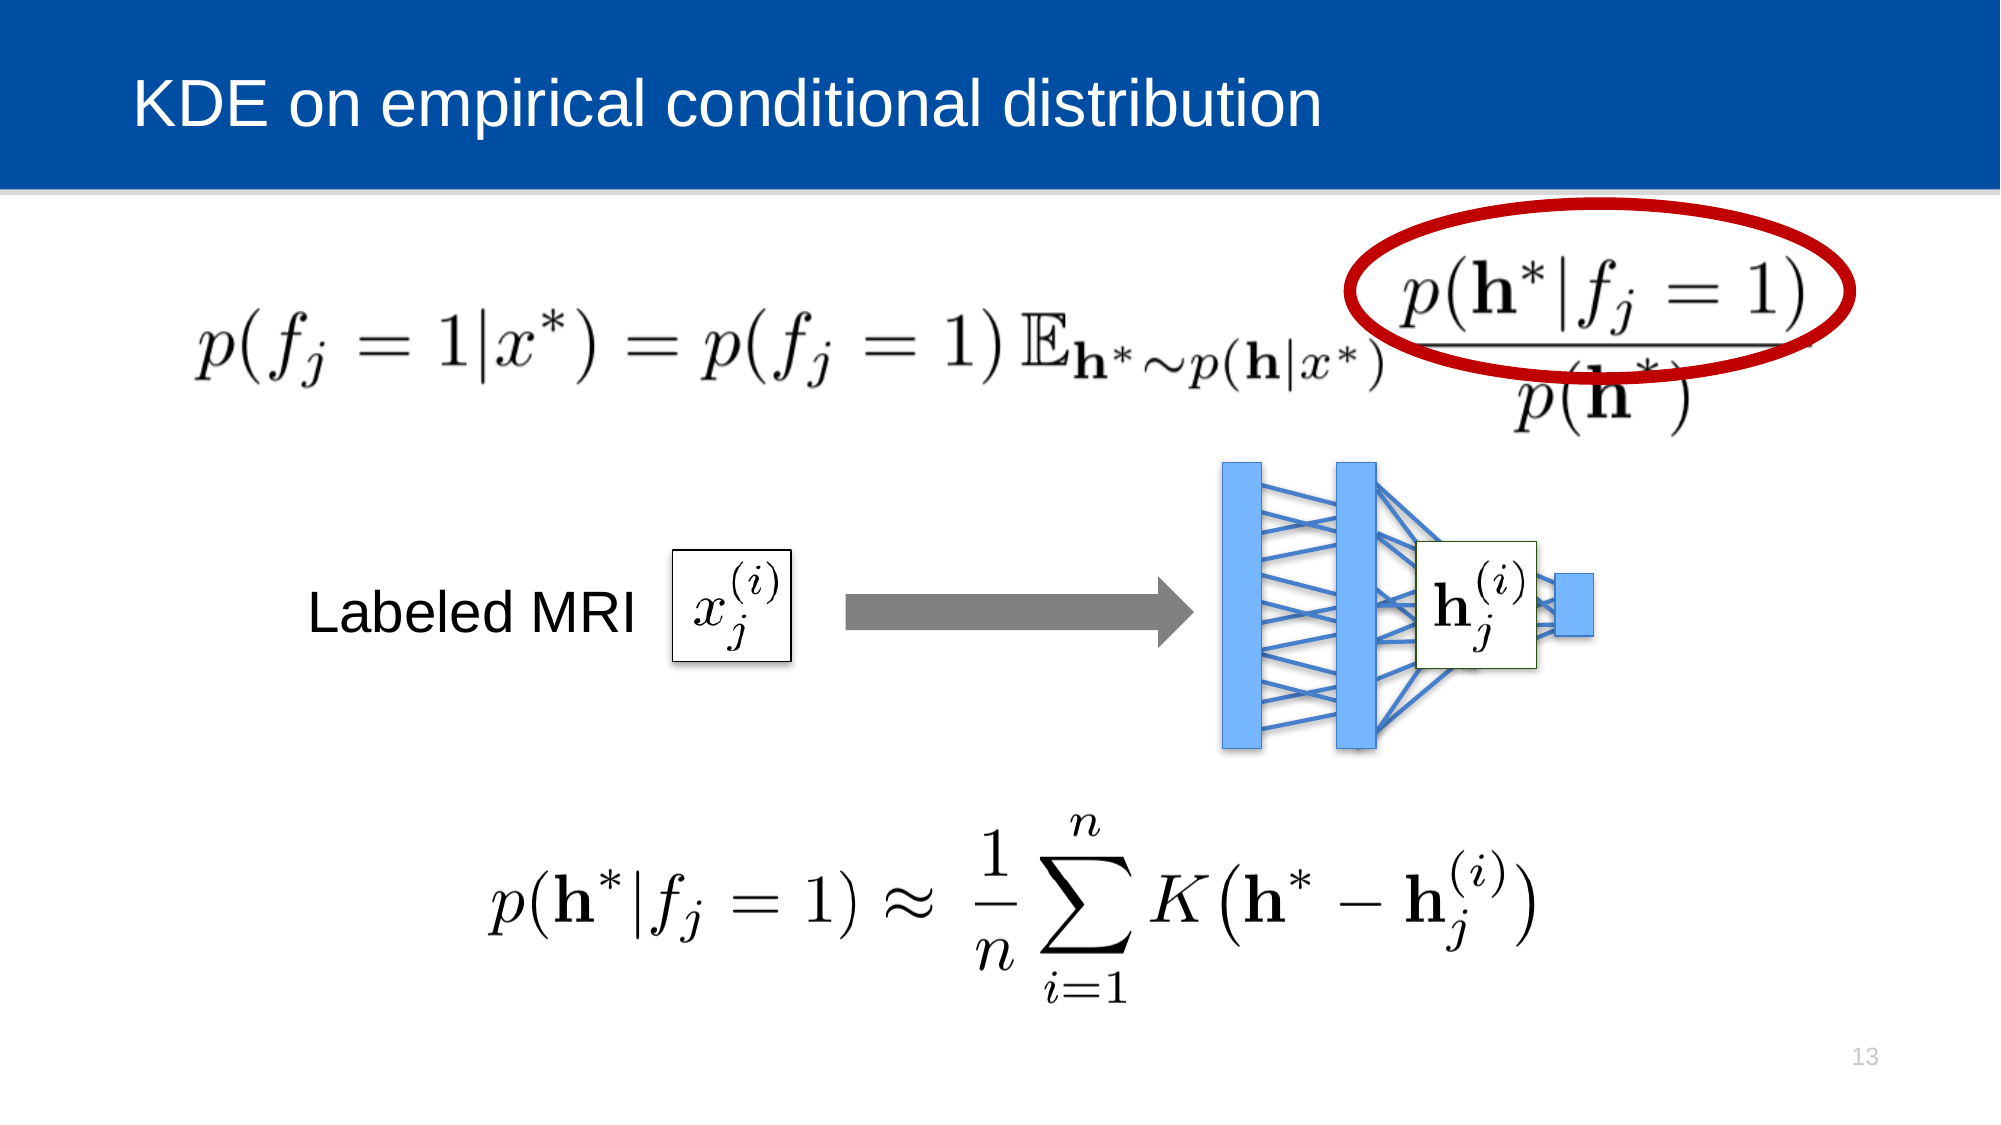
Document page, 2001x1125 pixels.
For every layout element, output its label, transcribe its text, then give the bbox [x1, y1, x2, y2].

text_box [1222, 462, 1594, 749]
picture [174, 246, 1826, 448]
text_box [843, 574, 1197, 650]
text_box [672, 549, 792, 662]
title KDE on empirical conditional distribution [117, 24, 1898, 176]
text_box [1386, 201, 1814, 243]
text_box [1832, 255, 1853, 327]
picture [1424, 550, 1532, 662]
slide_number 12 [1444, 1025, 1895, 1085]
text_box Labeled MRI [210, 564, 655, 654]
picture [462, 781, 1635, 1023]
picture [679, 553, 787, 657]
